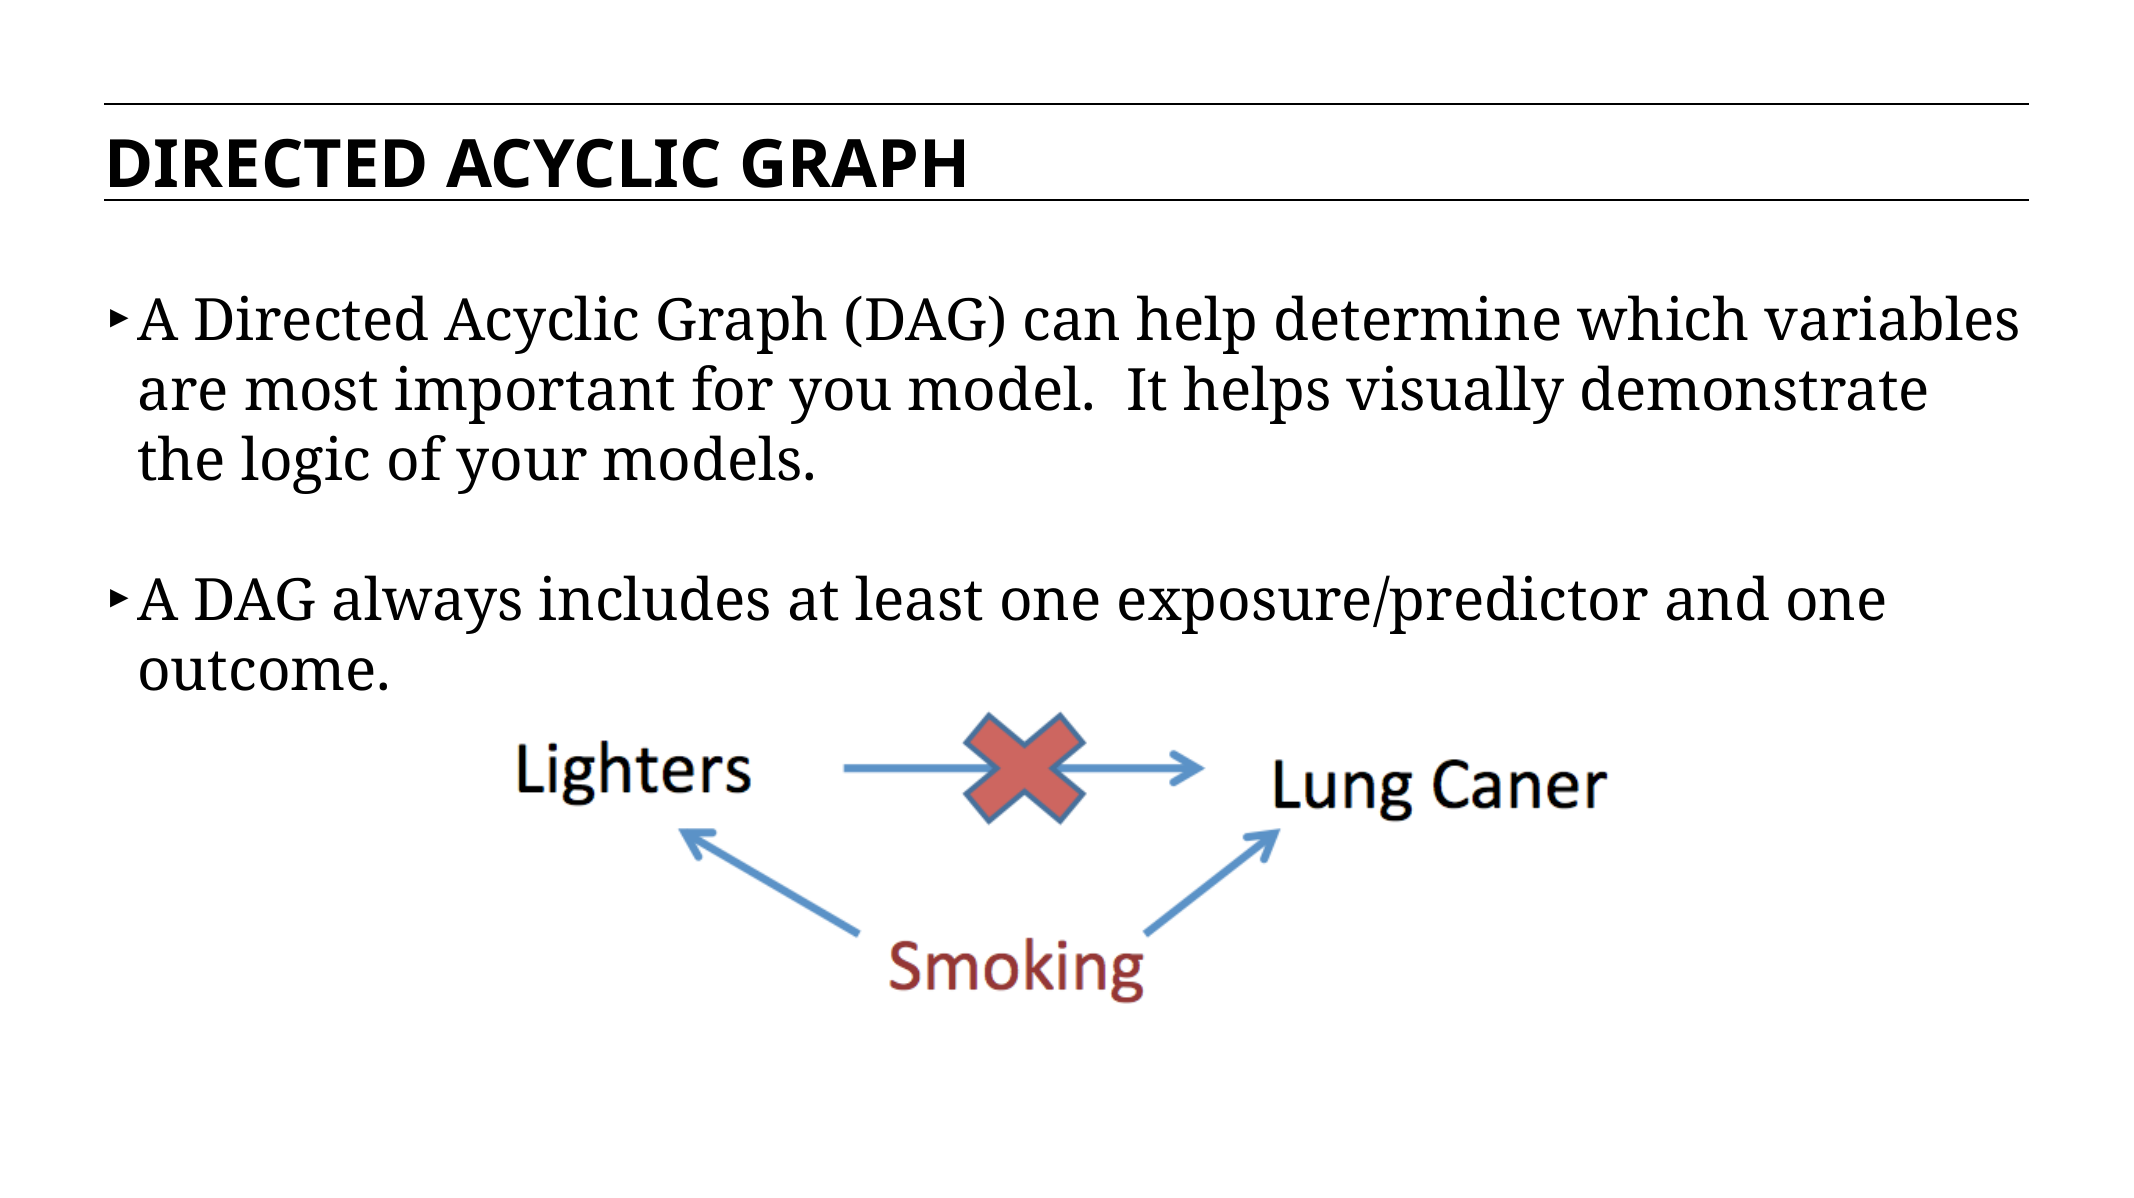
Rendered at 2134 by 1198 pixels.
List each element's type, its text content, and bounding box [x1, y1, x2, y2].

list A Directed Acyclic Graph (DAG) can help determine which variables are most important for you model. It helps visually demonstrate the logic of your models. A DAG always includes at least one exposure/predictor and one outcome. [104, 212, 2030, 837]
text_box DIRECTED ACYCLIC GRAPH [104, 120, 2030, 192]
picture [471, 683, 1663, 1065]
